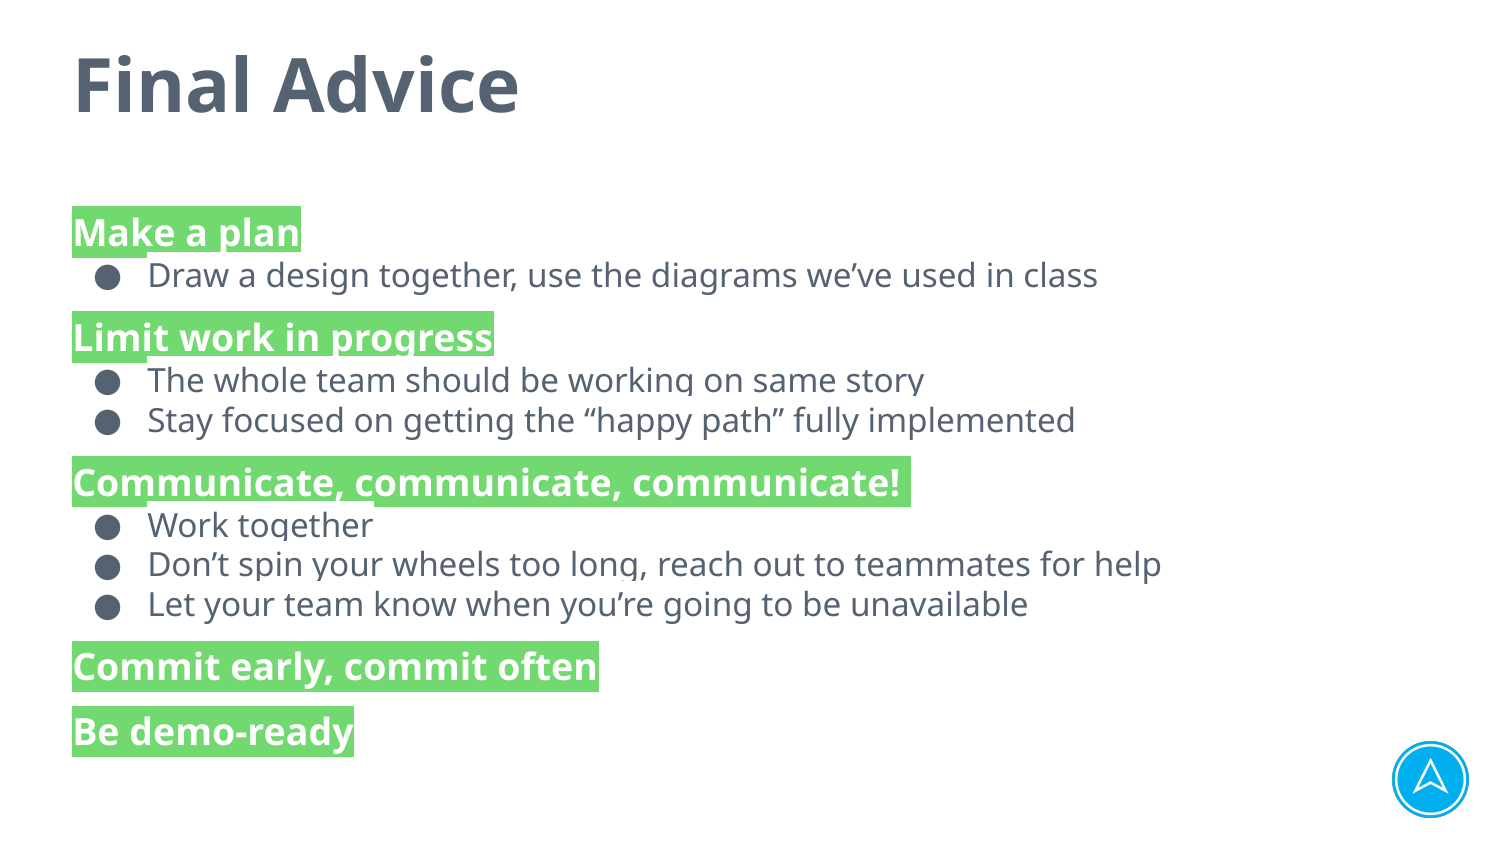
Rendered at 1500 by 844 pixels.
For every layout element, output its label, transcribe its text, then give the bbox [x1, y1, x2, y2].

picture [1392, 790, 1426, 819]
picture [1440, 741, 1469, 770]
picture [1434, 789, 1469, 819]
picture [1459, 761, 1465, 790]
picture [1392, 741, 1421, 770]
picture [1428, 760, 1441, 781]
picture [1398, 791, 1452, 815]
text_box Make a plan Draw a design together, use the diagrams we’ve used in class Limit work in progress The whole team should be working on same story Stay focused on getting the “happy path” fully implemented Communicate, communicate, communicate! Work together Don’t spin your wheels too long, reach out to teammates for help Let your team know when you’re going to be unavailable Commit early, commit often Be demo-ready [57, 183, 1443, 779]
picture [1456, 791, 1463, 802]
text_box Final Advice [57, 22, 1040, 144]
picture [1423, 782, 1440, 788]
